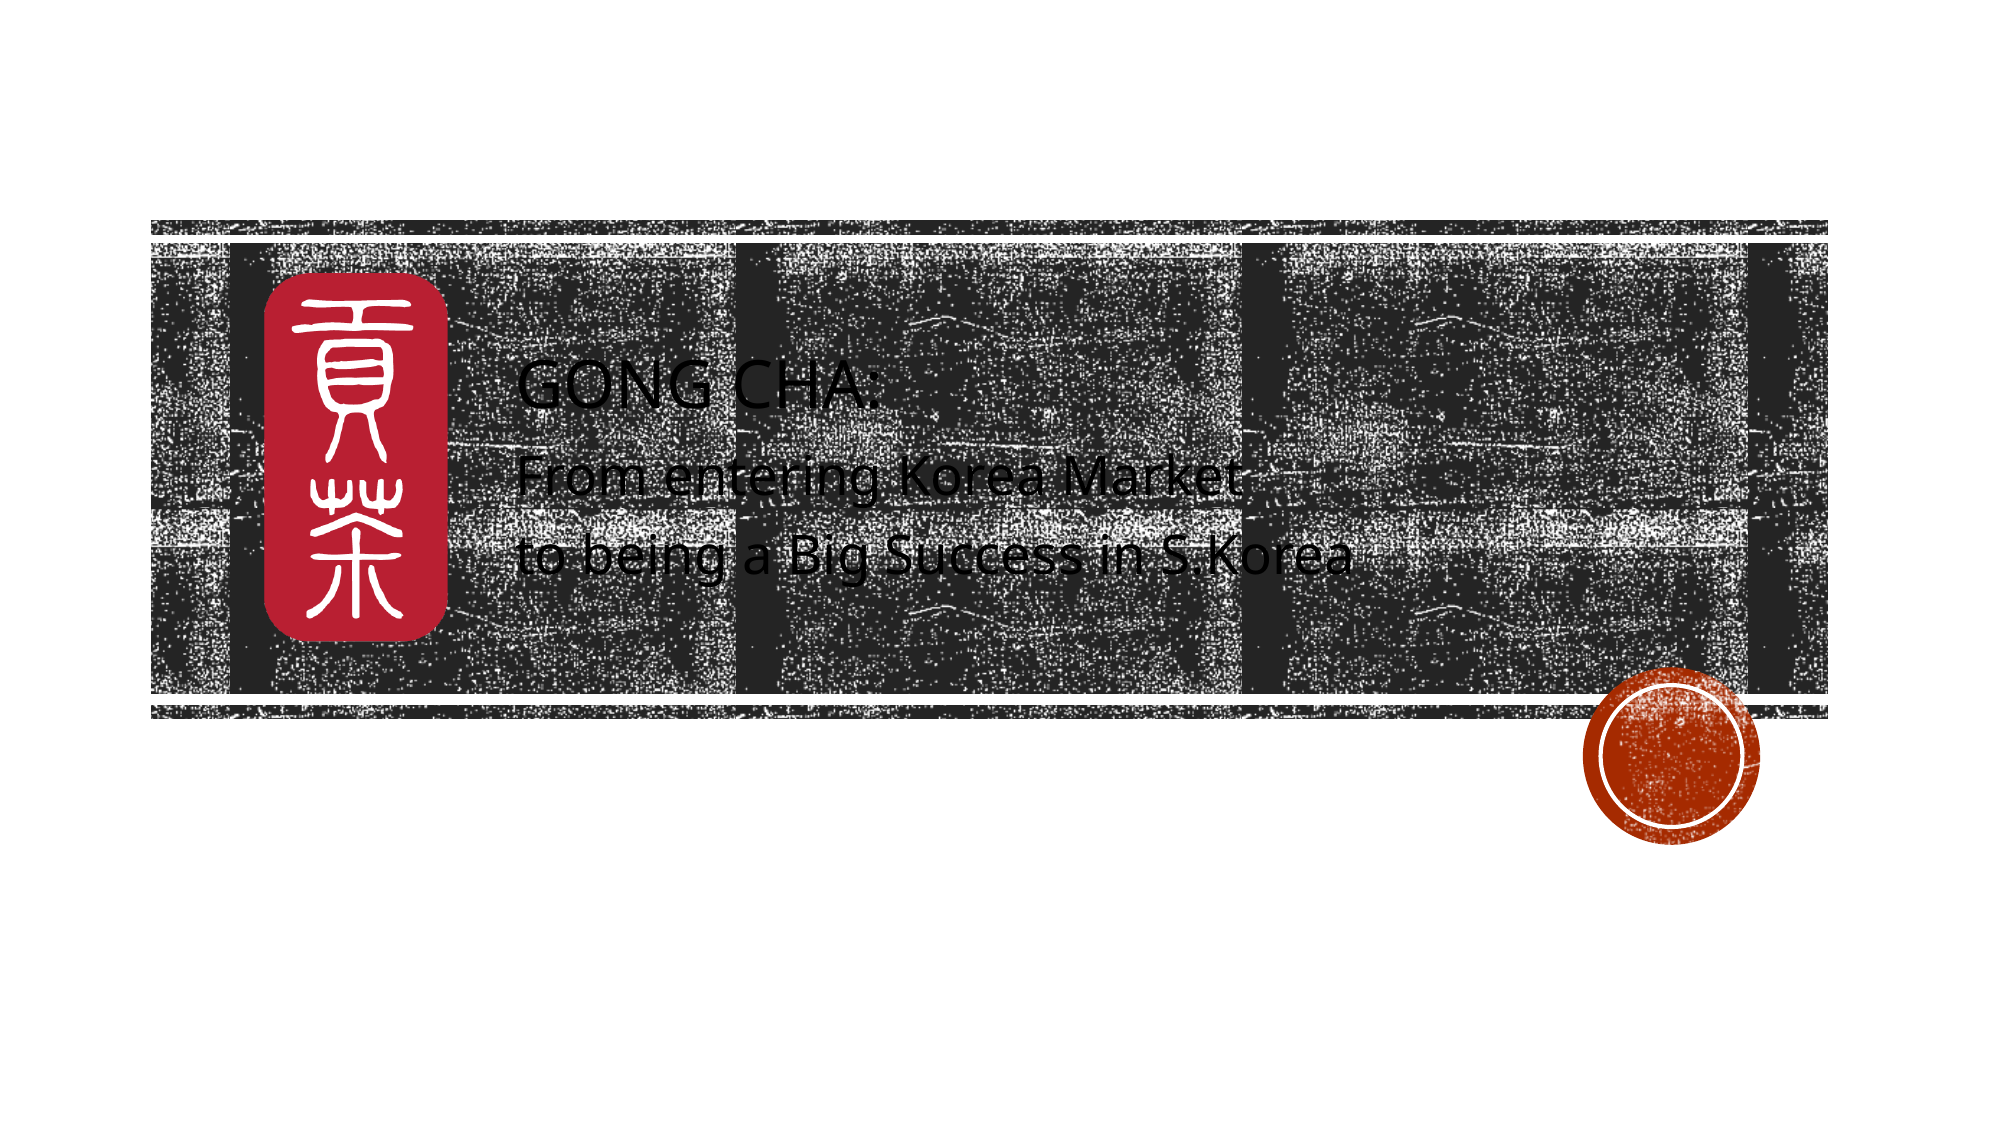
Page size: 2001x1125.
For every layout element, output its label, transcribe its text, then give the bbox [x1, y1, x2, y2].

picture [243, 273, 475, 647]
subtitle GONG CHA: From entering Korea Market to being a Big Success in S.Korea [500, 324, 2000, 596]
